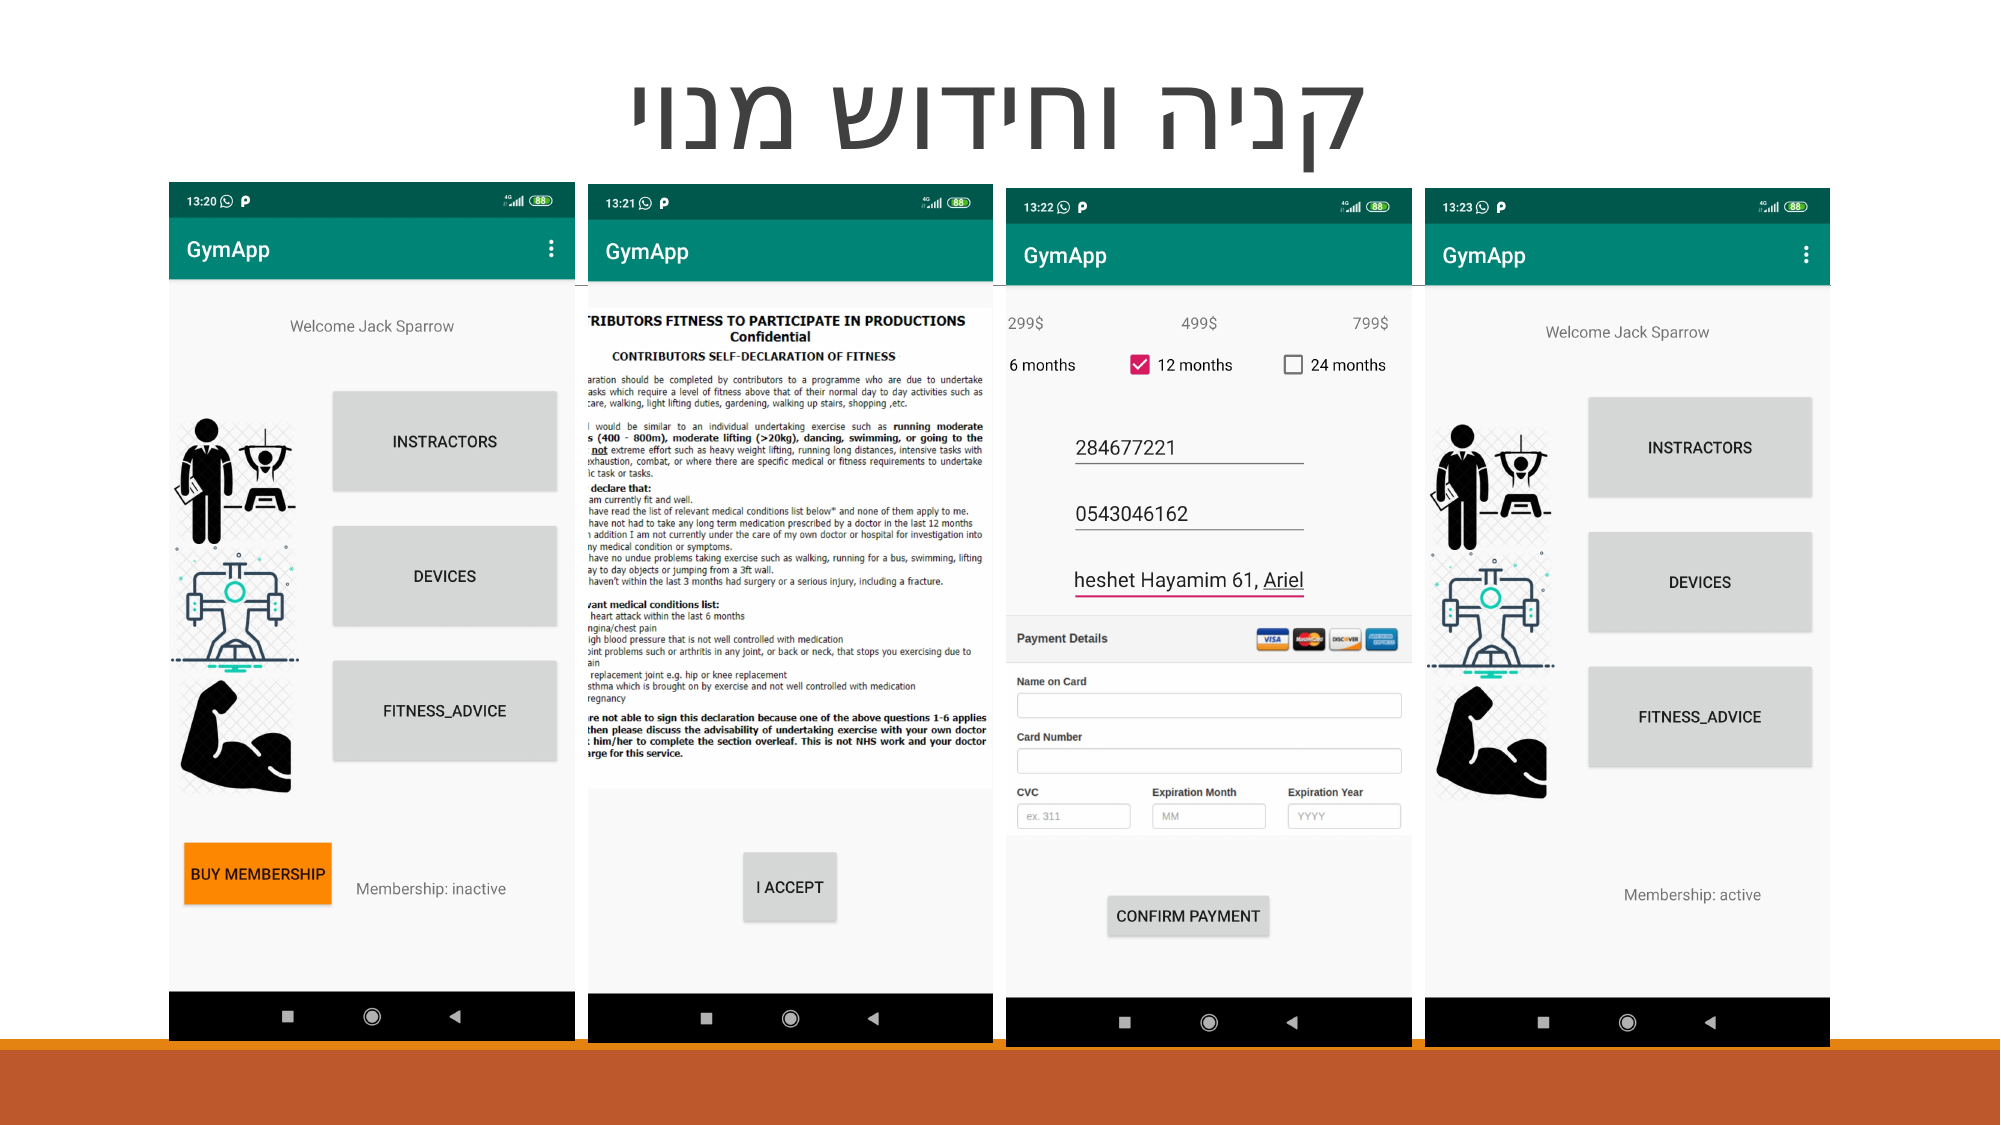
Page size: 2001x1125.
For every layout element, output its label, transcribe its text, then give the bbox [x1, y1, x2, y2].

picture [1006, 187, 1412, 1047]
title קניה וחידוש מנוי [137, 47, 1863, 183]
picture [587, 184, 994, 1044]
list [169, 181, 575, 1041]
picture [1424, 187, 1831, 1047]
